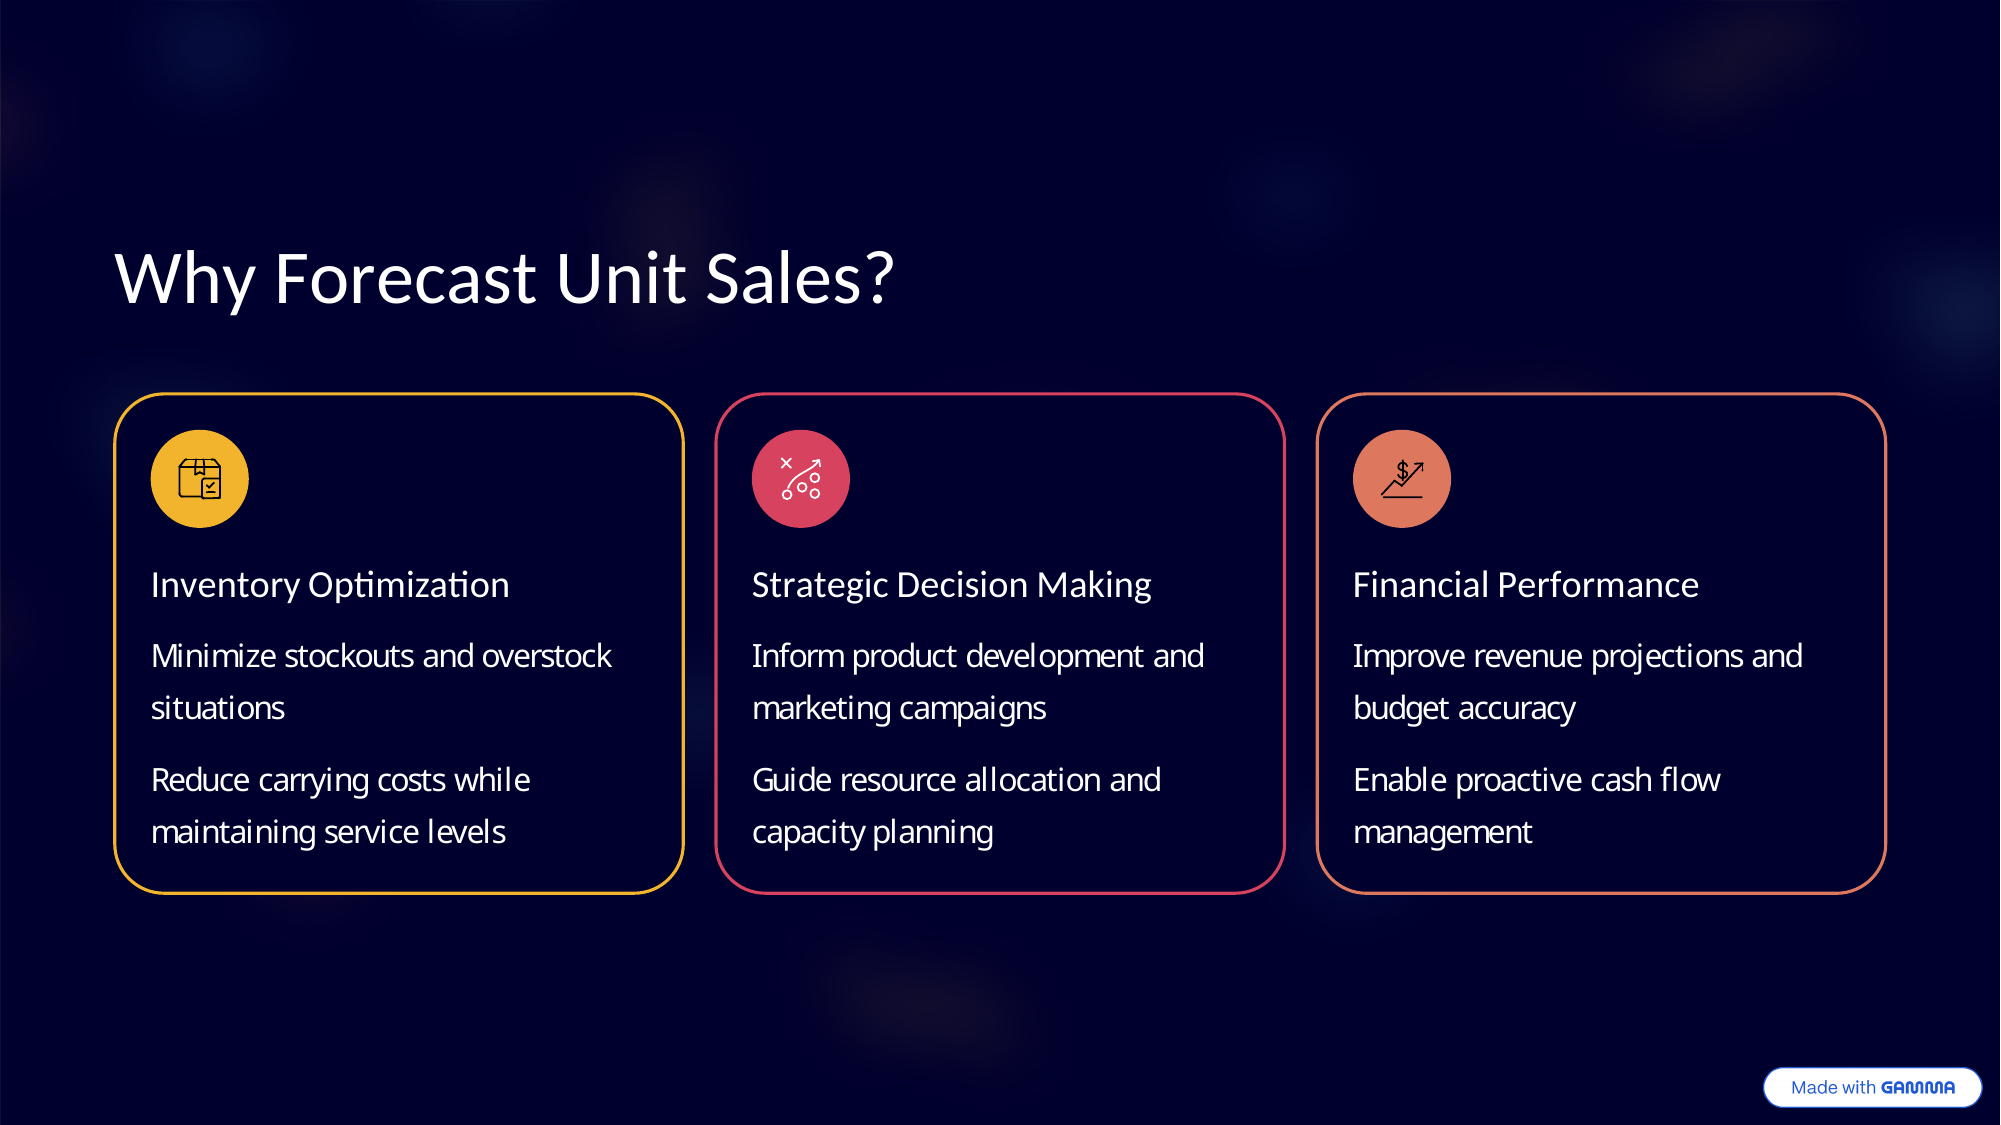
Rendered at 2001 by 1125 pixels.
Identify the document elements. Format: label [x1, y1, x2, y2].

text_box [0, 0, 2000, 1125]
